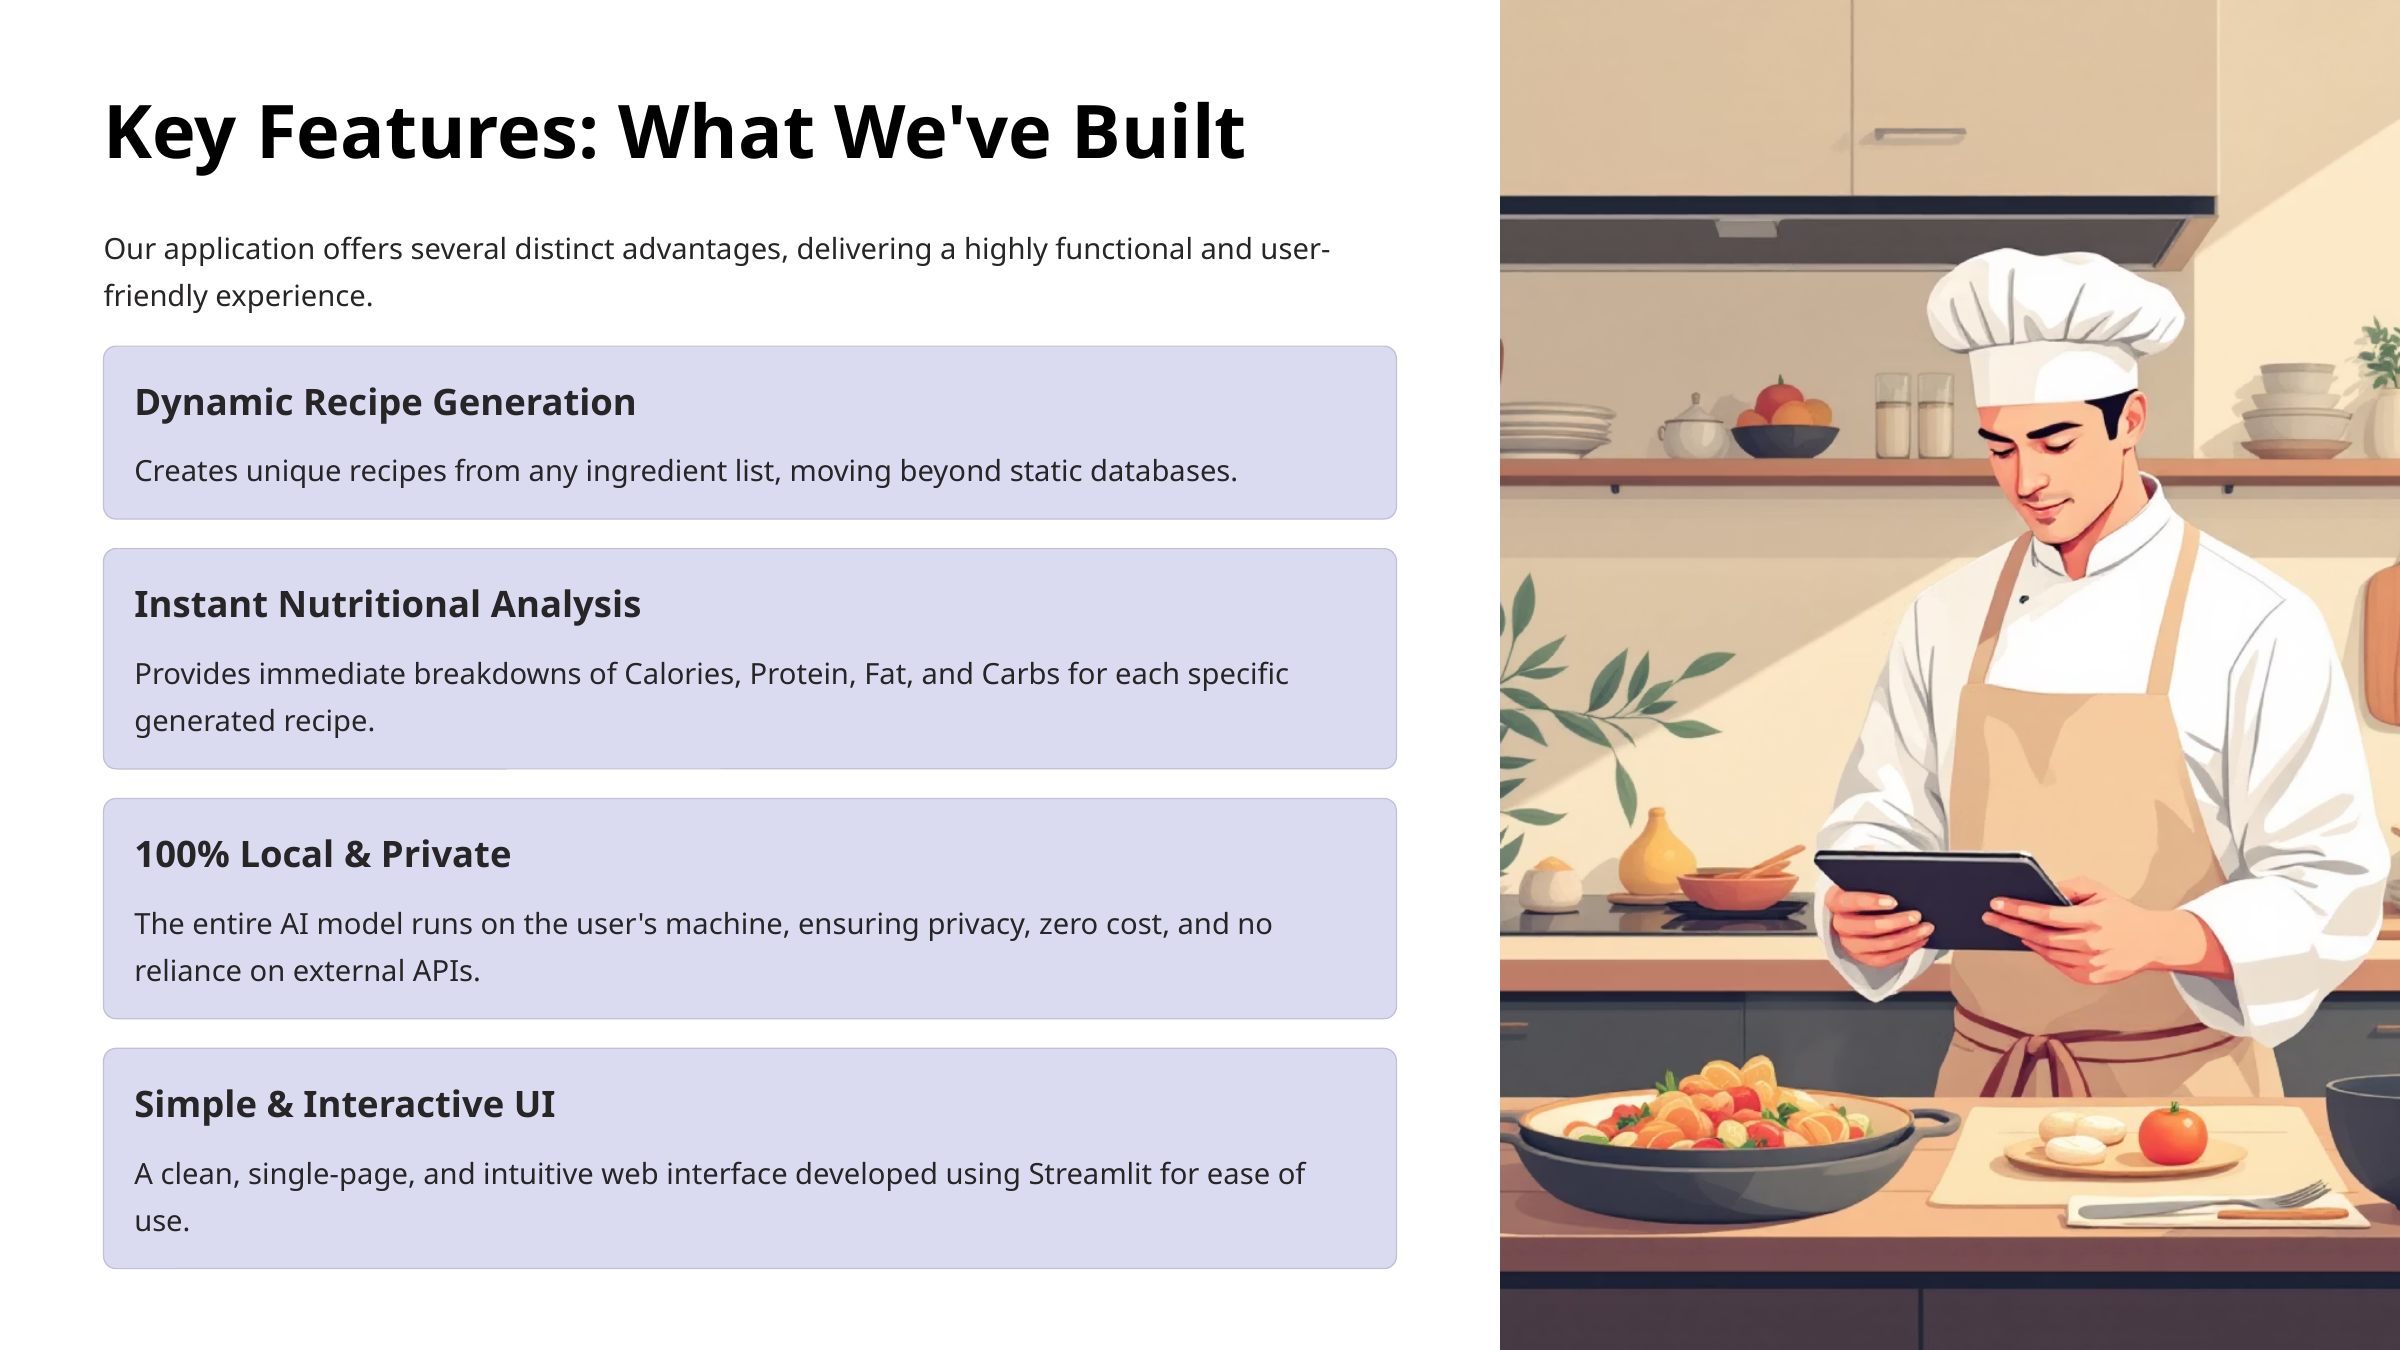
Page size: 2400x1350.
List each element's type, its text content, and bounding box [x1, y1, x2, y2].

text_box Creates unique recipes from any ingredient list, moving beyond static databases. [134, 440, 1366, 489]
text_box Simple & Interactive UI [134, 1079, 540, 1126]
text_box Our application offers several distinct advantages, delivering a highly functional and user-friendly experience. [103, 218, 1397, 313]
text_box Dynamic Recipe Generation [134, 376, 634, 424]
text_box Instant Nutritional Analysis [134, 579, 625, 626]
text_box 100% Local & Private [134, 829, 514, 876]
text_box Provides immediate breakdowns of Calories, Protein, Fat, and Carbs for each specific generated recipe. [134, 643, 1366, 739]
picture [1499, 0, 2400, 1350]
text_box [103, 548, 1397, 769]
text_box The entire AI model runs on the user's machine, ensuring privacy, zero cost, and no reliance on external APIs. [134, 893, 1366, 988]
text_box [103, 1048, 1397, 1269]
text_box Key Features: What We've Built [103, 81, 1236, 174]
text_box [103, 346, 1397, 520]
text_box A clean, single-page, and intuitive web interface developed using Streamlit for ease of use. [134, 1143, 1366, 1238]
text_box [103, 798, 1397, 1019]
